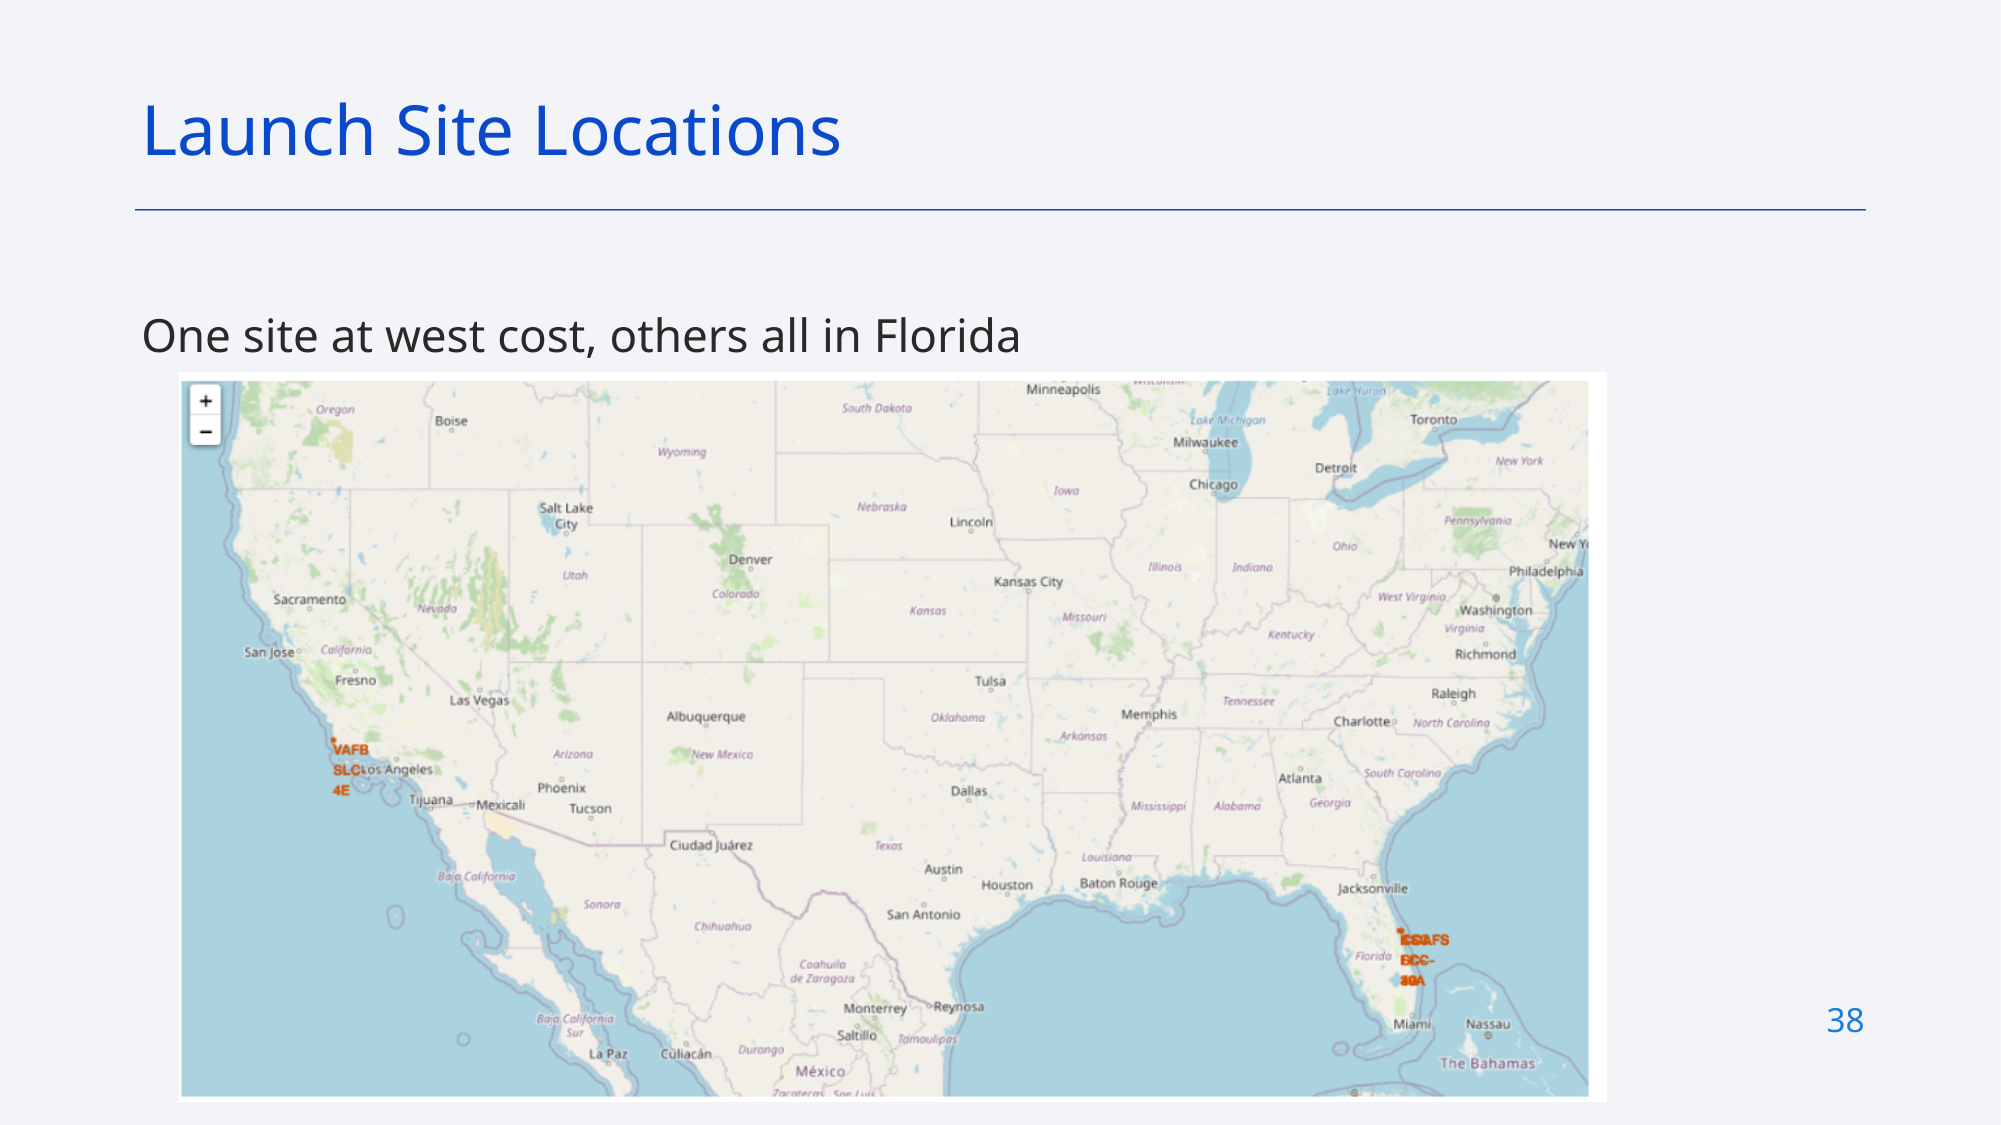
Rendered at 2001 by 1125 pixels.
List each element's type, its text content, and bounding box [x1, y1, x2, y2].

text_box Launch Site Locations [126, 88, 1852, 179]
list One site at west cost, others all in Florida [126, 299, 1725, 1014]
picture [0, 0, 2001, 1125]
slide_number 38 [1607, 988, 1880, 1055]
